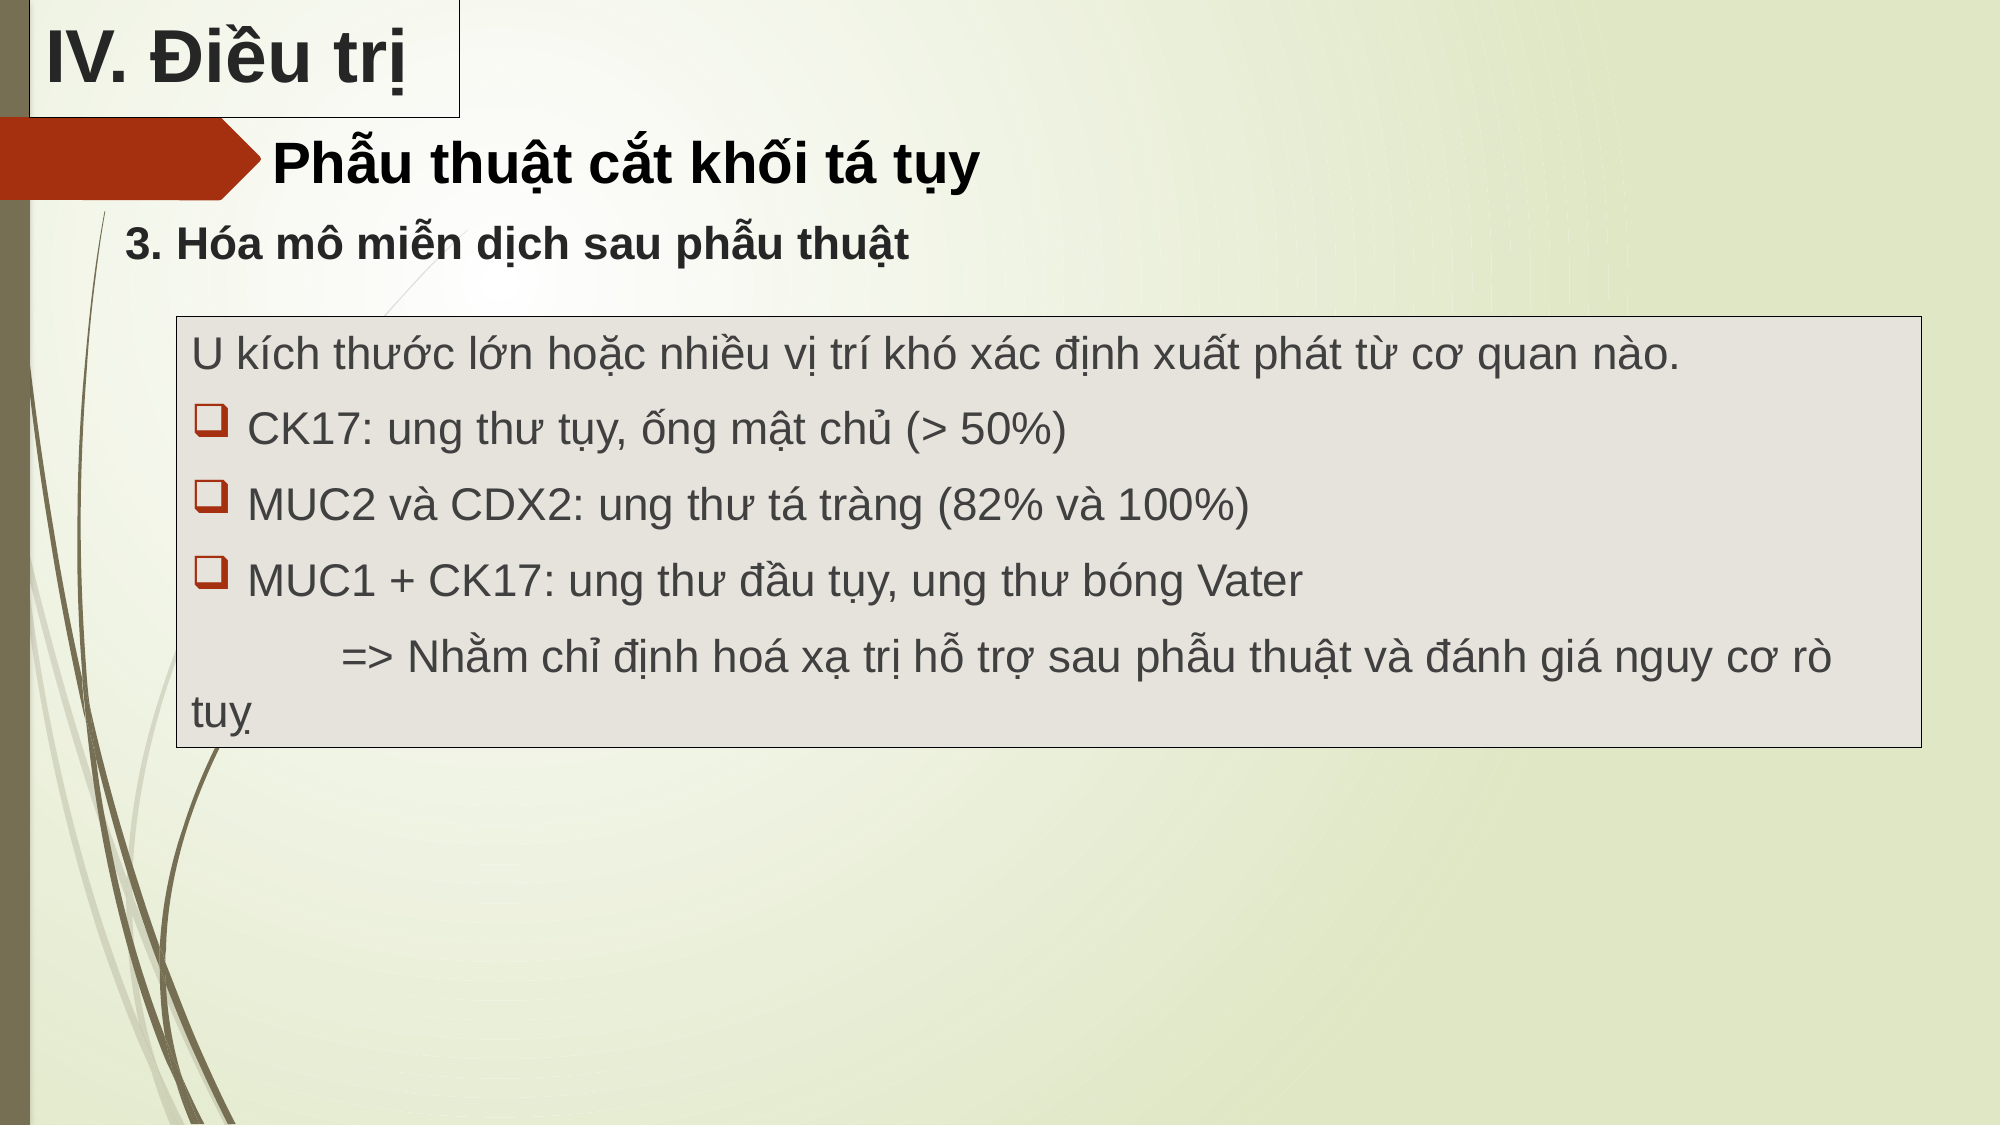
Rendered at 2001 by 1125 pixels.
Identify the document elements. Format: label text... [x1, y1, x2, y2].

list U kích thước lớn hoặc nhiều vị trí khó xác định xuất phát từ cơ quan nào. CK17: ung thư tụy, ống mật chủ (> 50%) MUC2 và CDX2: ung thư tá tràng (82% và 100%) MUC1 + CK17: ung thư đầu tụy, ung thư bóng Vater => Nhằm chỉ định hoá xạ trị hỗ trợ sau phẫu thuật và đánh giá nguy cơ rò tuỵ [176, 316, 1922, 748]
text_box IV. Điều trị [29, 0, 460, 118]
text_box 3. Hóa mô miễn dịch sau phẫu thuật [110, 205, 2000, 277]
text_box Phẫu thuật cắt khối tá tụy [257, 117, 1056, 203]
